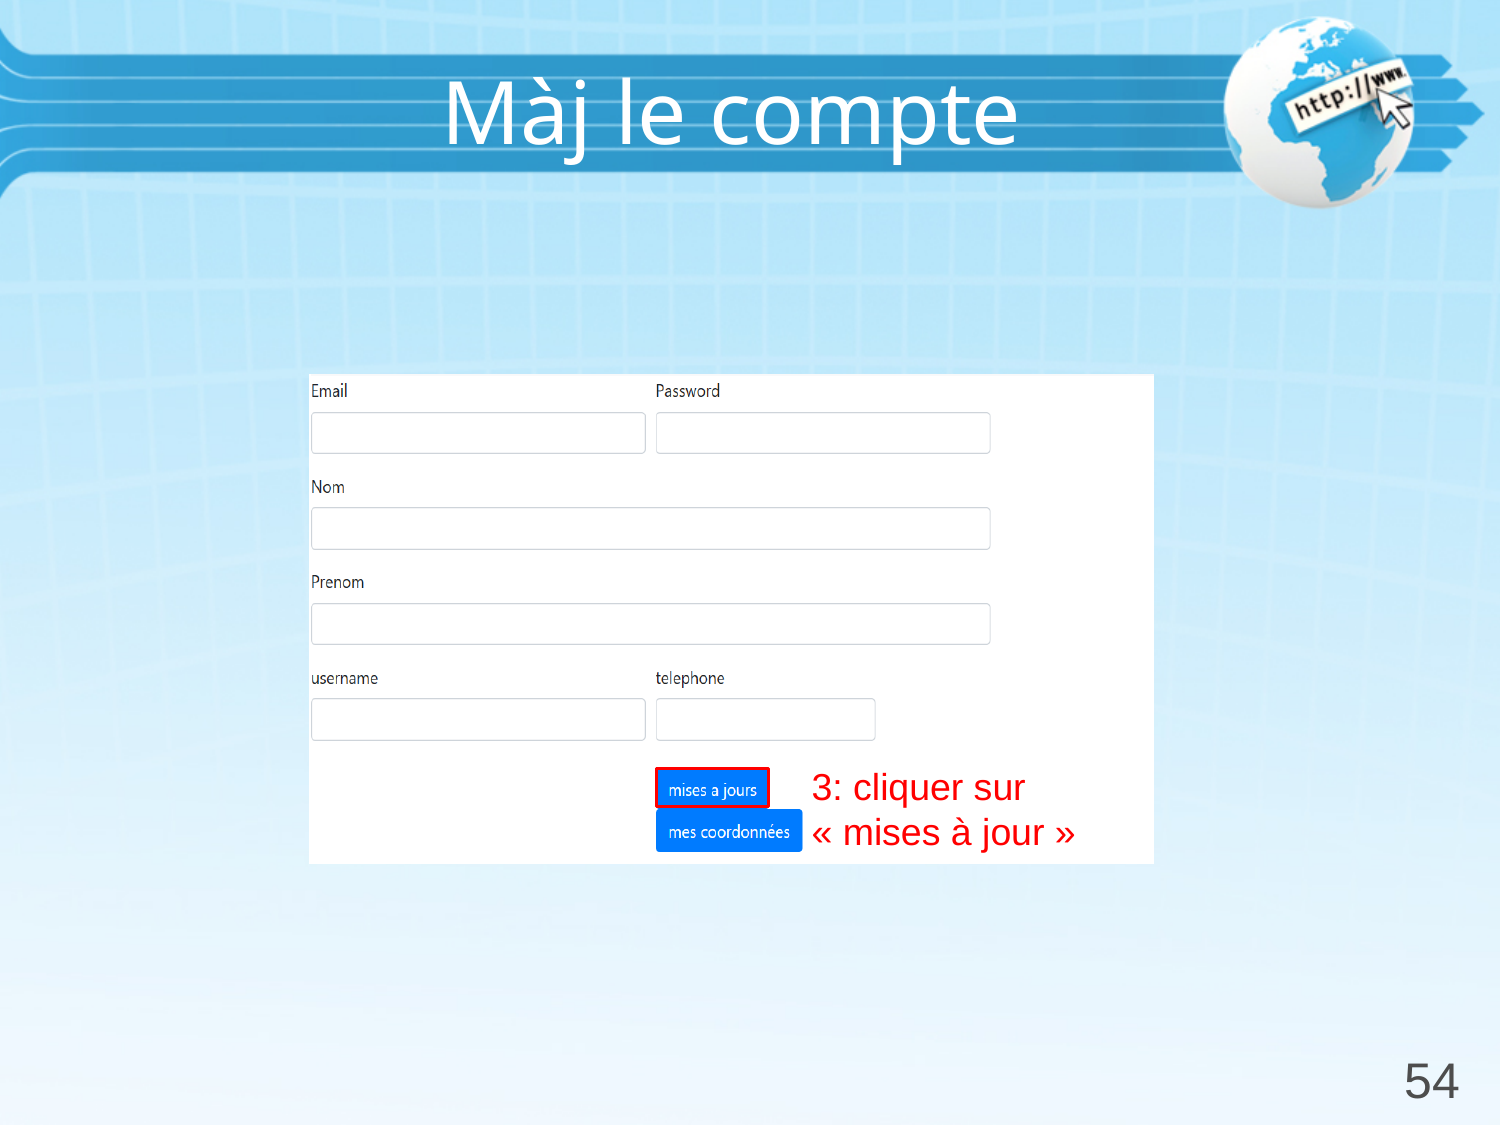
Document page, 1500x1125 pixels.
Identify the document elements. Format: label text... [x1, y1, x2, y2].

picture [0, 0, 1500, 1125]
text_box 54 [1374, 1040, 1475, 1116]
text_box Màj le compte [131, 50, 1332, 168]
